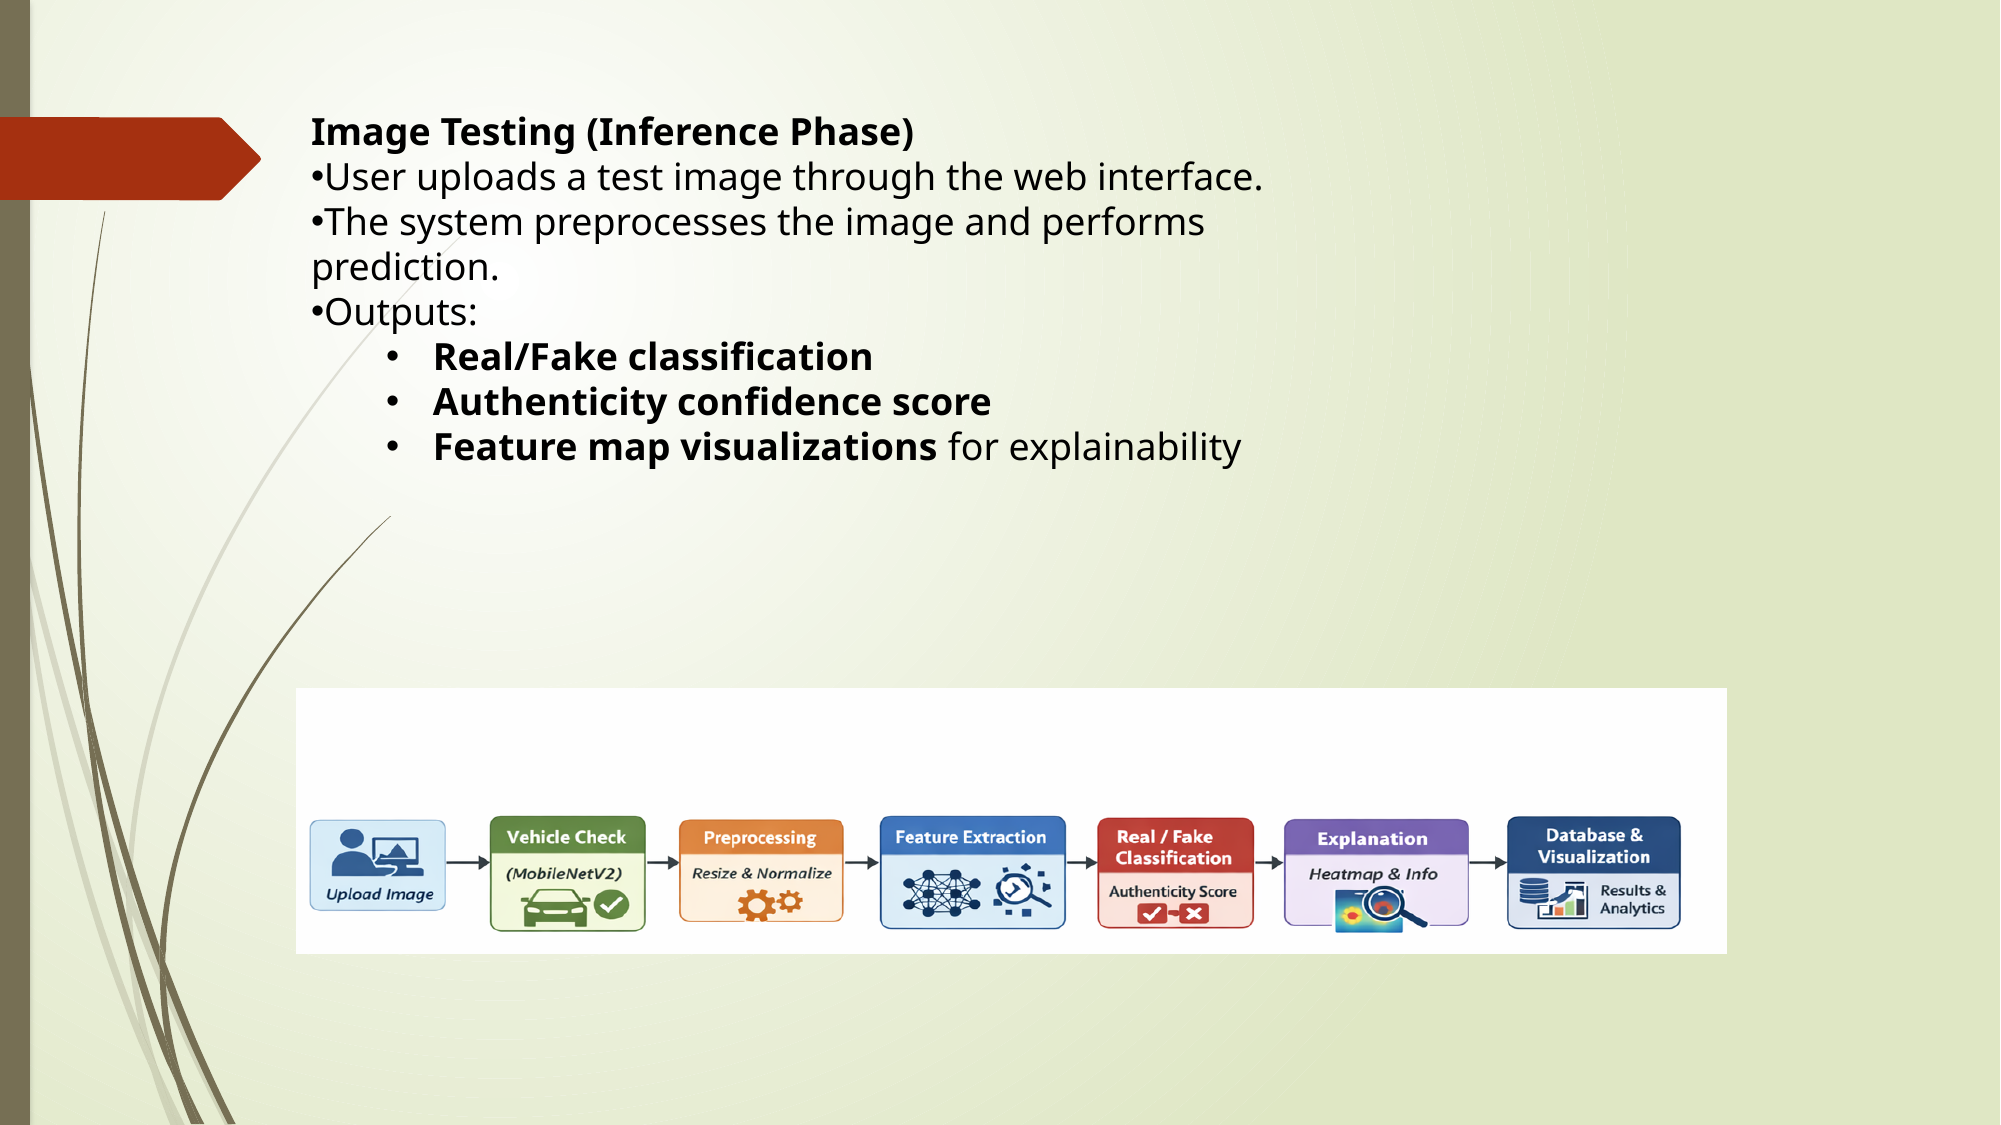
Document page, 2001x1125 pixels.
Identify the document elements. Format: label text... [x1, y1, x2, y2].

text_box Image Testing (Inference Phase) User uploads a test image through the web interface. The system preprocesses the image and performs prediction. Outputs: Real/Fake classification Authenticity confidence score Feature map visualizations for explainability [296, 100, 1297, 476]
picture [295, 688, 1727, 954]
